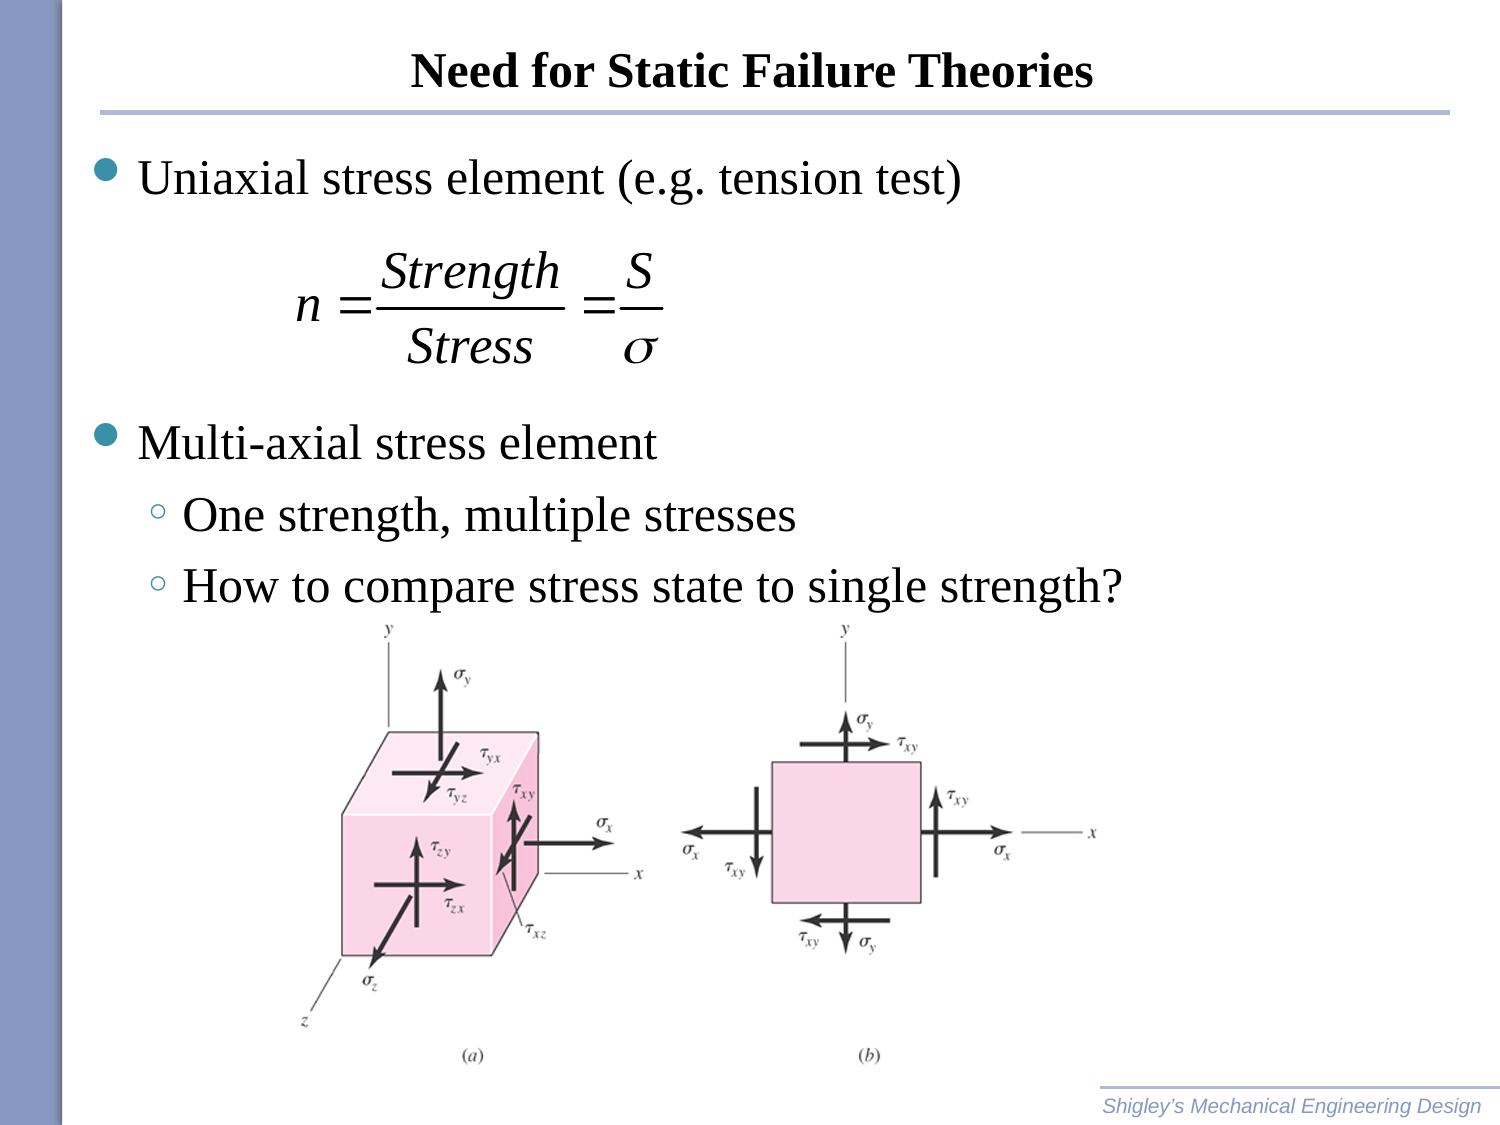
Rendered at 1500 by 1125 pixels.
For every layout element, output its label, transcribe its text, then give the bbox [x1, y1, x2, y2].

footer Shigley’s Mechanical Engineering Design [1087, 1074, 1500, 1125]
picture [299, 624, 1097, 1071]
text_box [287, 237, 674, 376]
title Need for Static Failure Theories [137, 30, 1368, 106]
list Uniaxial stress element (e.g. tension test) Multi-axial stress element One strength, multiple stresses How to compare stress state to single strength? [62, 137, 1450, 1063]
